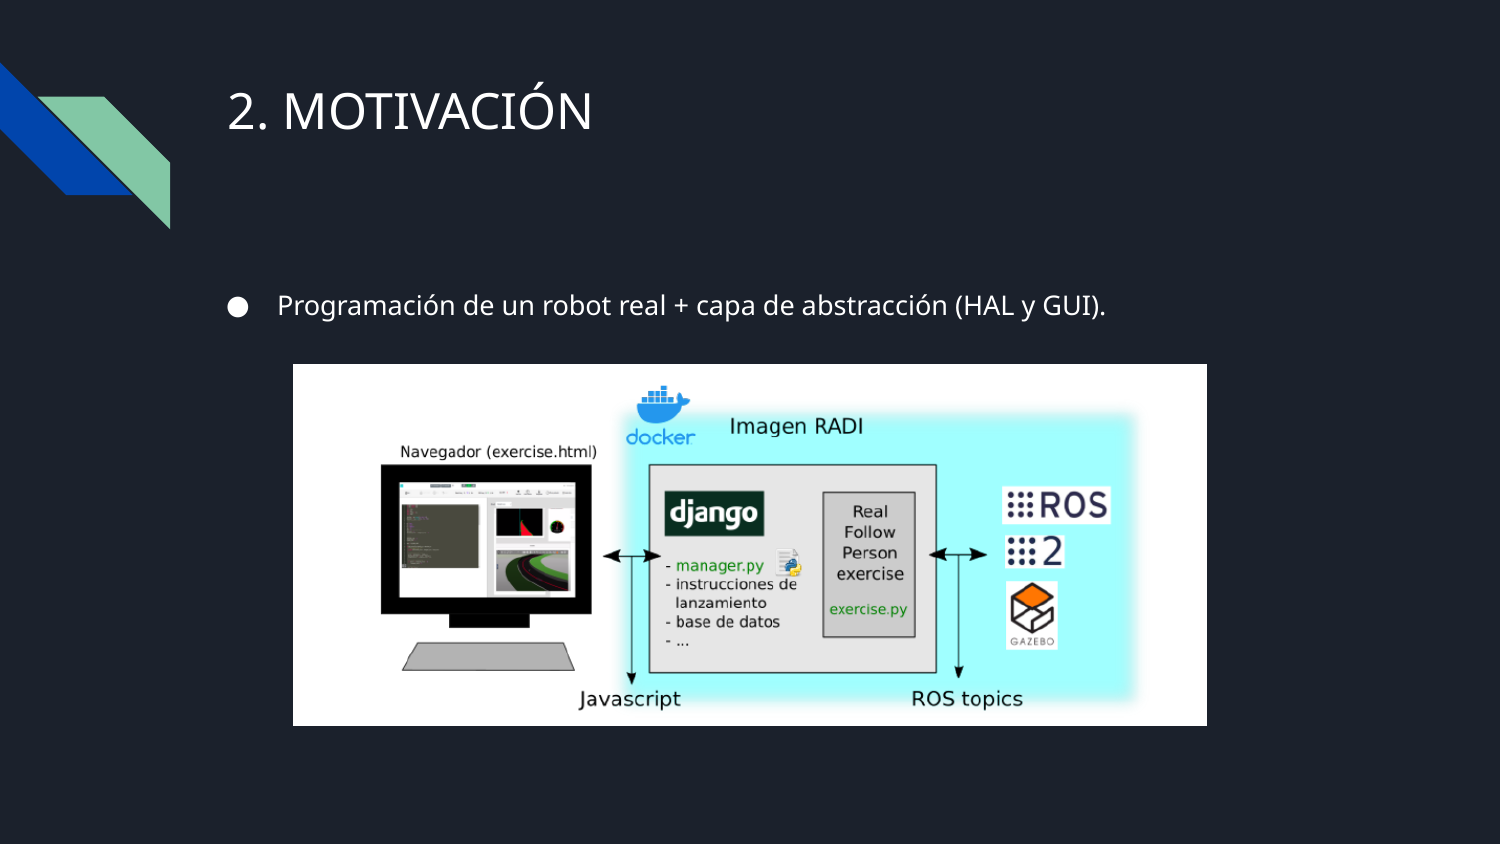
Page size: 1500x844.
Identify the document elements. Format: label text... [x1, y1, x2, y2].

list Programación de un robot real + capa de abstracción (HAL y GUI). [187, 257, 1392, 433]
title 2. MOTIVACIÓN [212, 64, 1368, 215]
picture [292, 364, 1208, 726]
